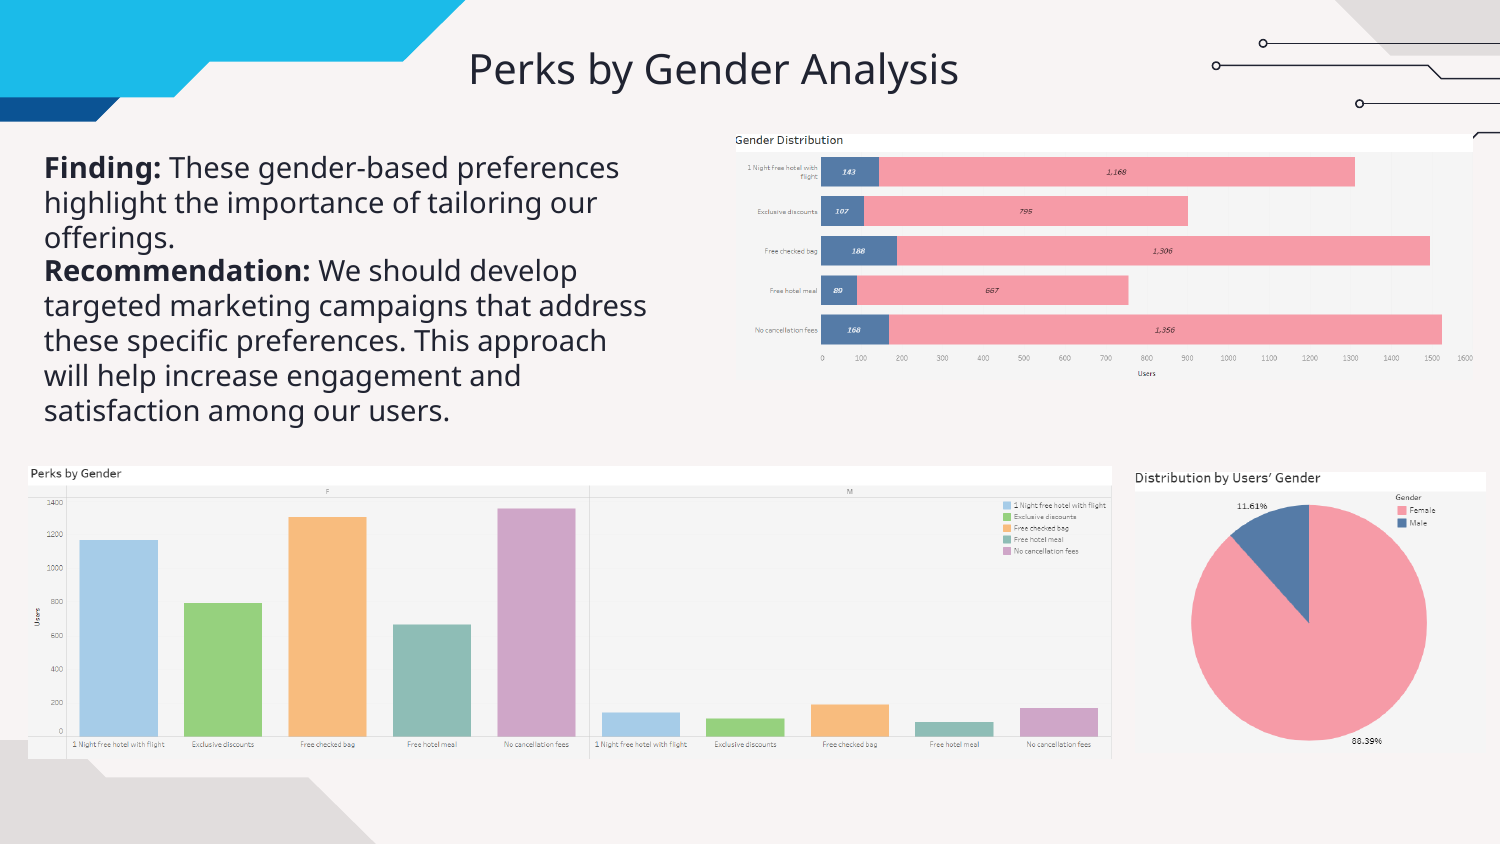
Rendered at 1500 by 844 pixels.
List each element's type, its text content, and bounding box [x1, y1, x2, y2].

picture [28, 466, 1112, 759]
picture [1135, 472, 1486, 754]
picture [736, 133, 1474, 380]
subtitle Finding: These gender-based preferences highlight the importance of tailoring our offerings. [28, 134, 720, 238]
subtitle Recommendation: We should develop targeted marketing campaigns that address these specific preferences. This approach will help increase engagement and satisfaction among our users. [28, 237, 668, 424]
title Perks by Gender Analysis [453, 27, 1047, 105]
